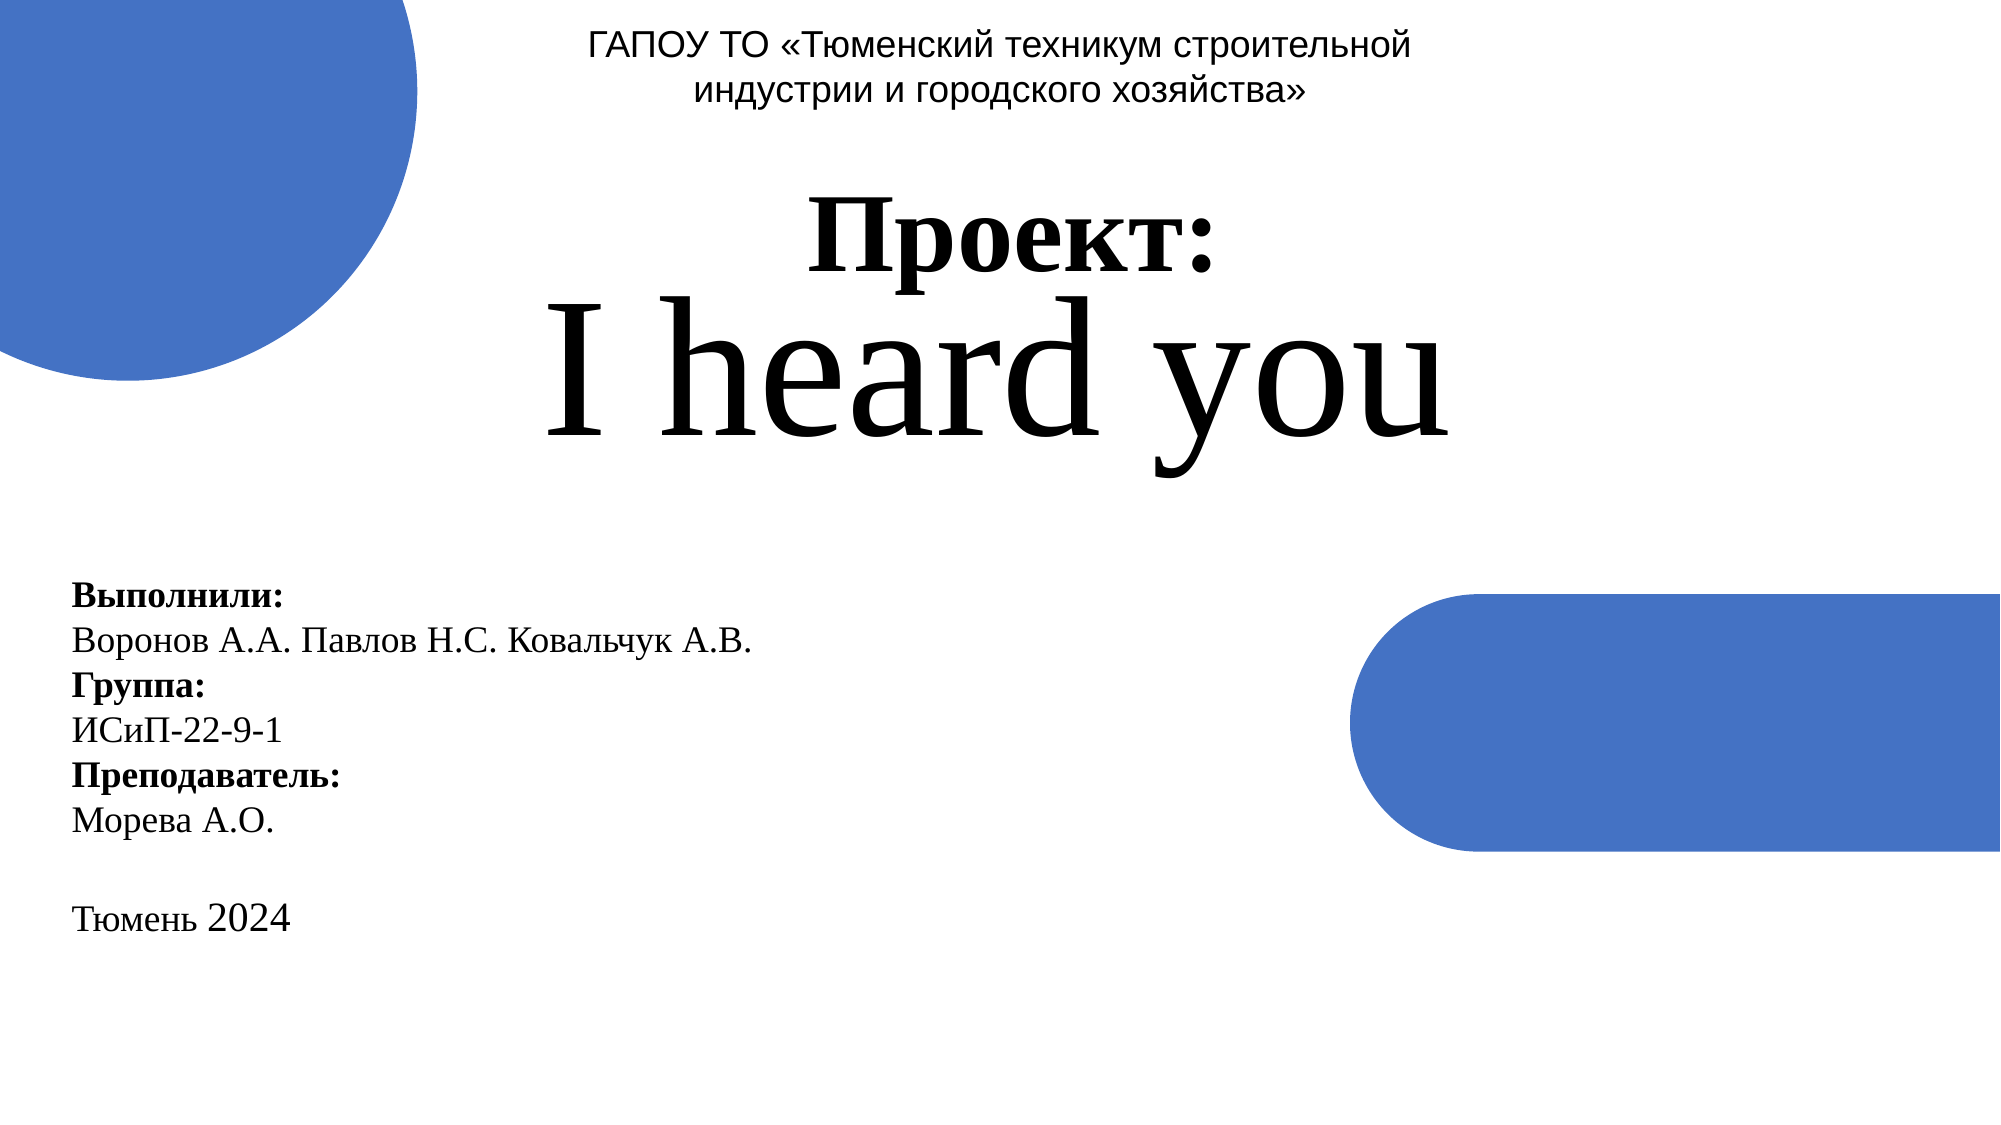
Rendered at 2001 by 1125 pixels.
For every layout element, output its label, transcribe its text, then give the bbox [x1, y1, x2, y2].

text_box [1348, 593, 2000, 853]
text_box Выполнили: Воронов А.А. Павлов Н.С. Ковальчук А.В. Группа: ИСиП-22-9-1 Преподаватель: Морева А.О. [56, 562, 1154, 850]
text_box [0, 0, 419, 382]
text_box ГАПОУ ТО «Тюменский техникум строительной индустрии и городского хозяйства» [442, 12, 1558, 118]
text_box I heard you [526, 227, 1474, 483]
text_box Тюмень 2024 [56, 882, 382, 963]
text_box Проект: [792, 151, 1249, 302]
